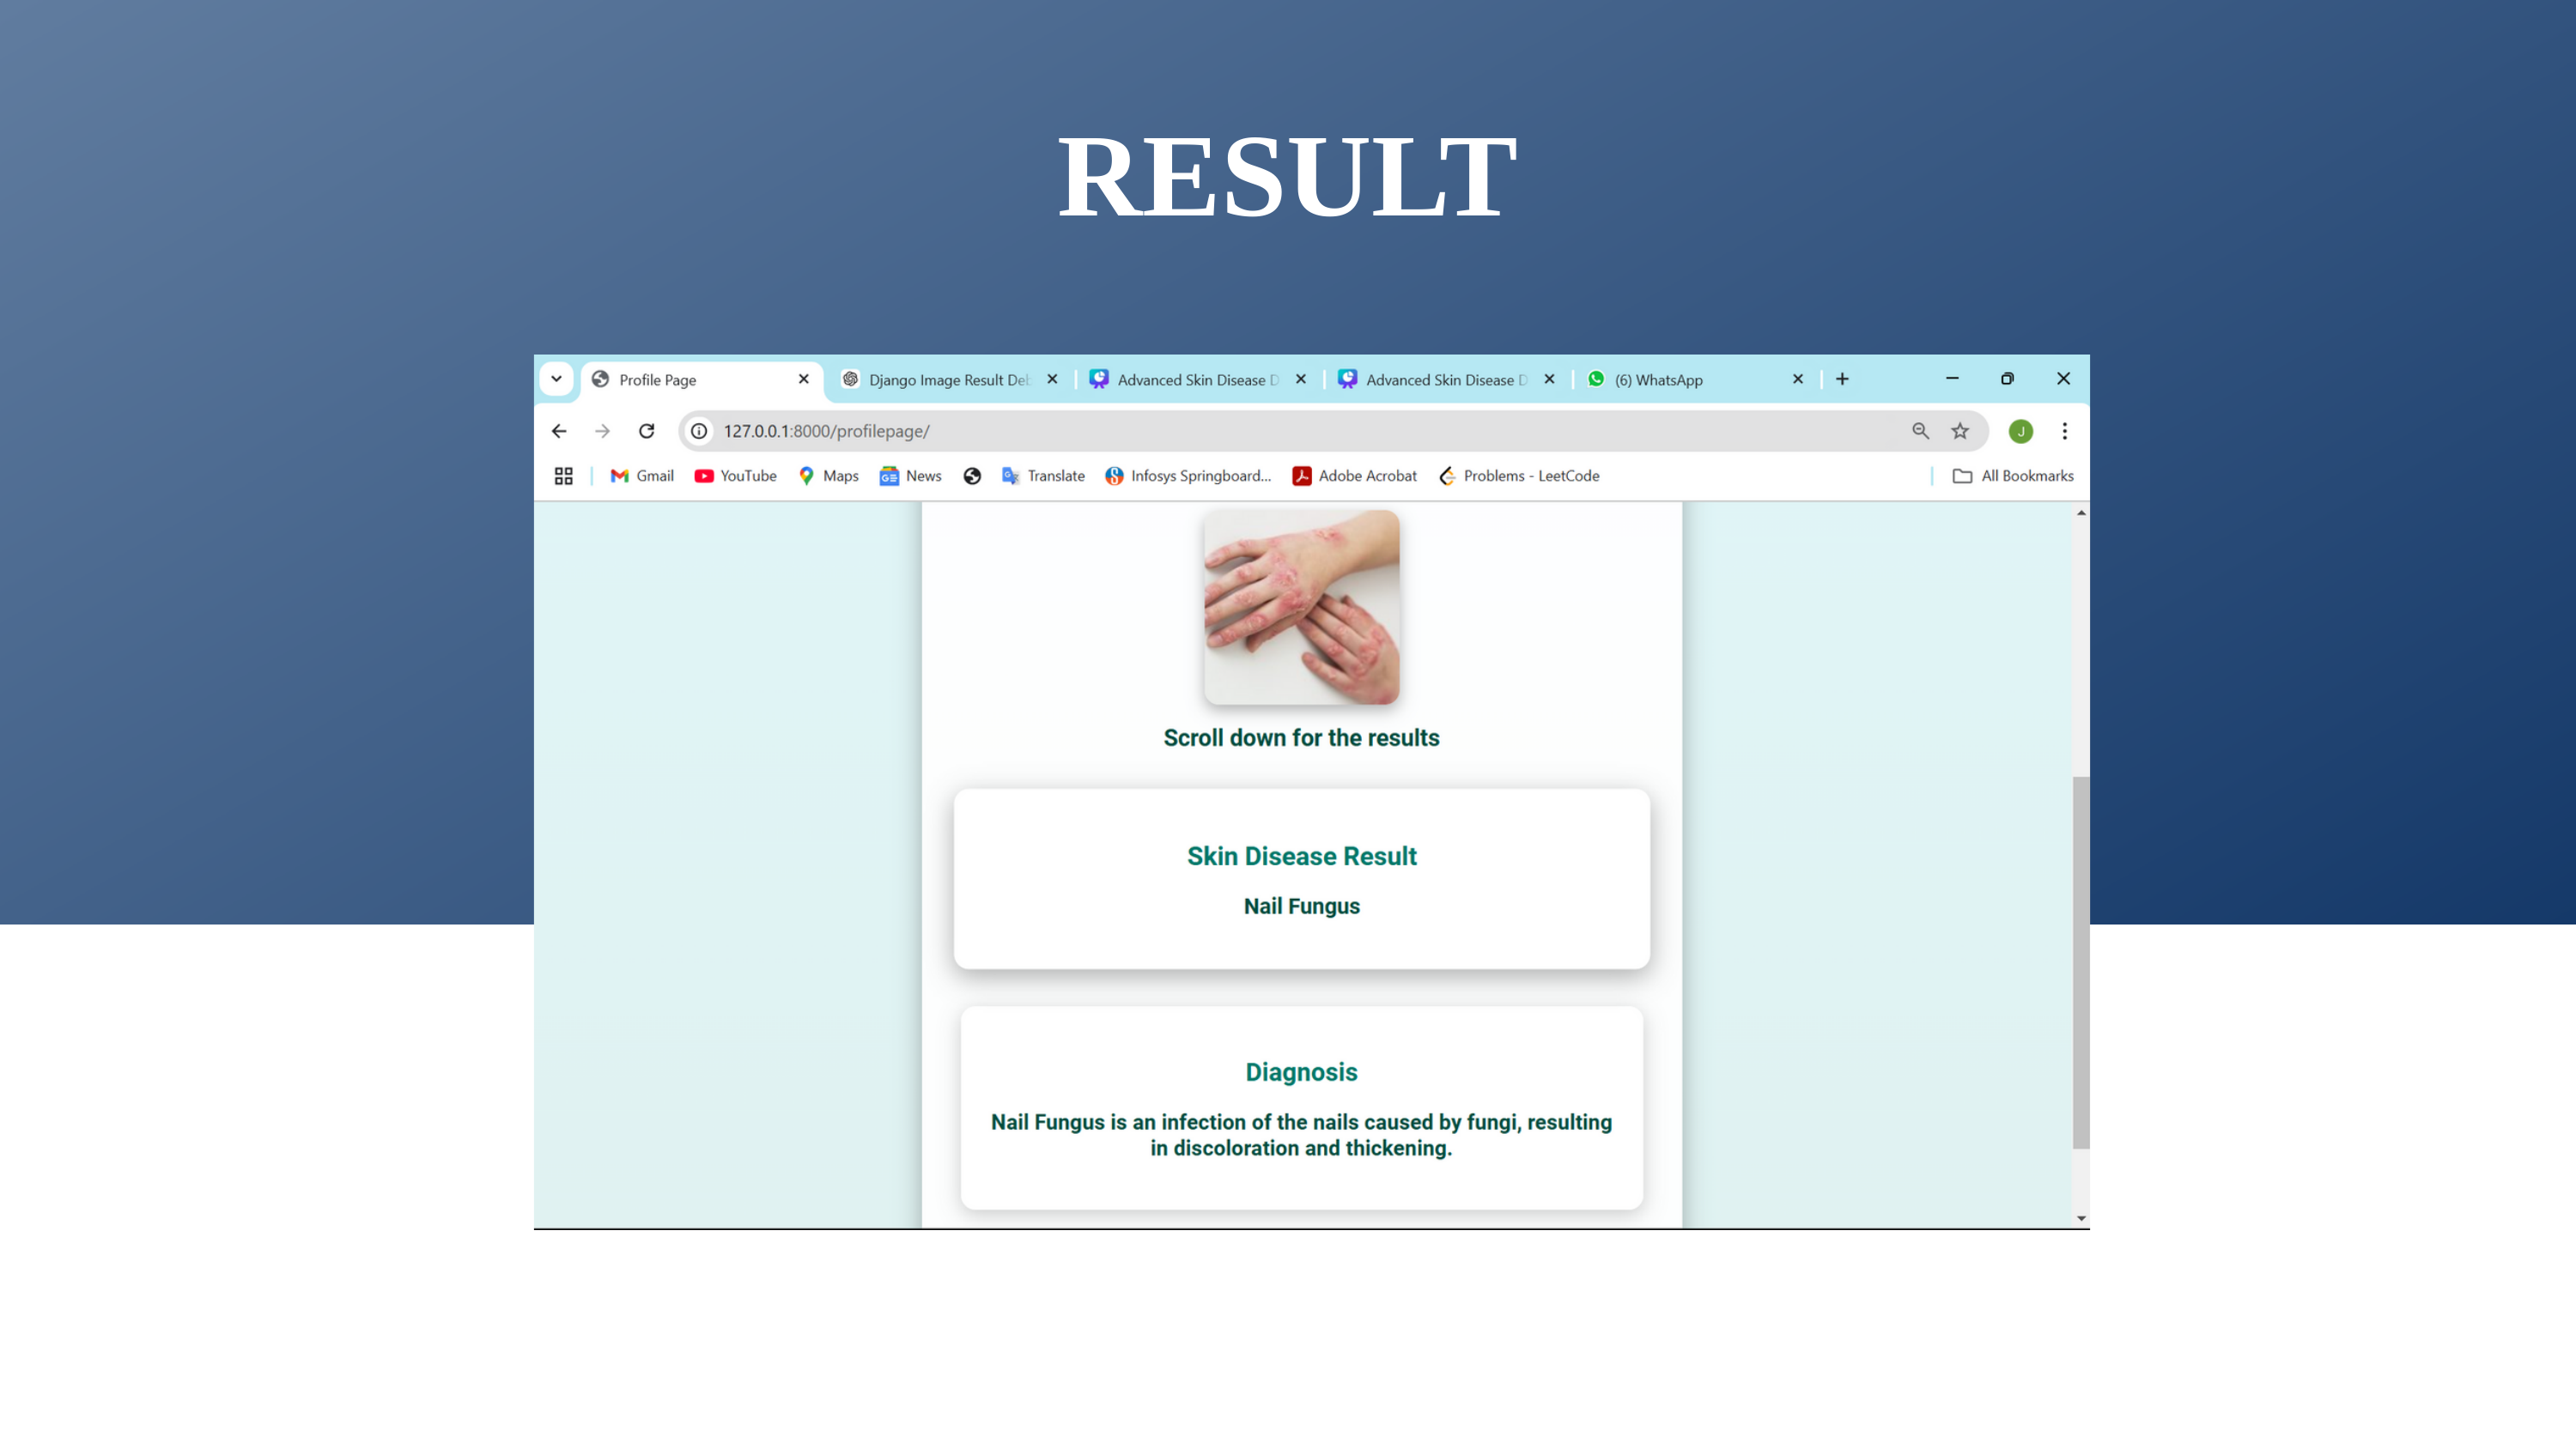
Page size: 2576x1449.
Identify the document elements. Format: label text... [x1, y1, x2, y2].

text_box RESULT [454, 131, 2121, 239]
text_box [533, 355, 2091, 1231]
text_box [0, 0, 2576, 925]
